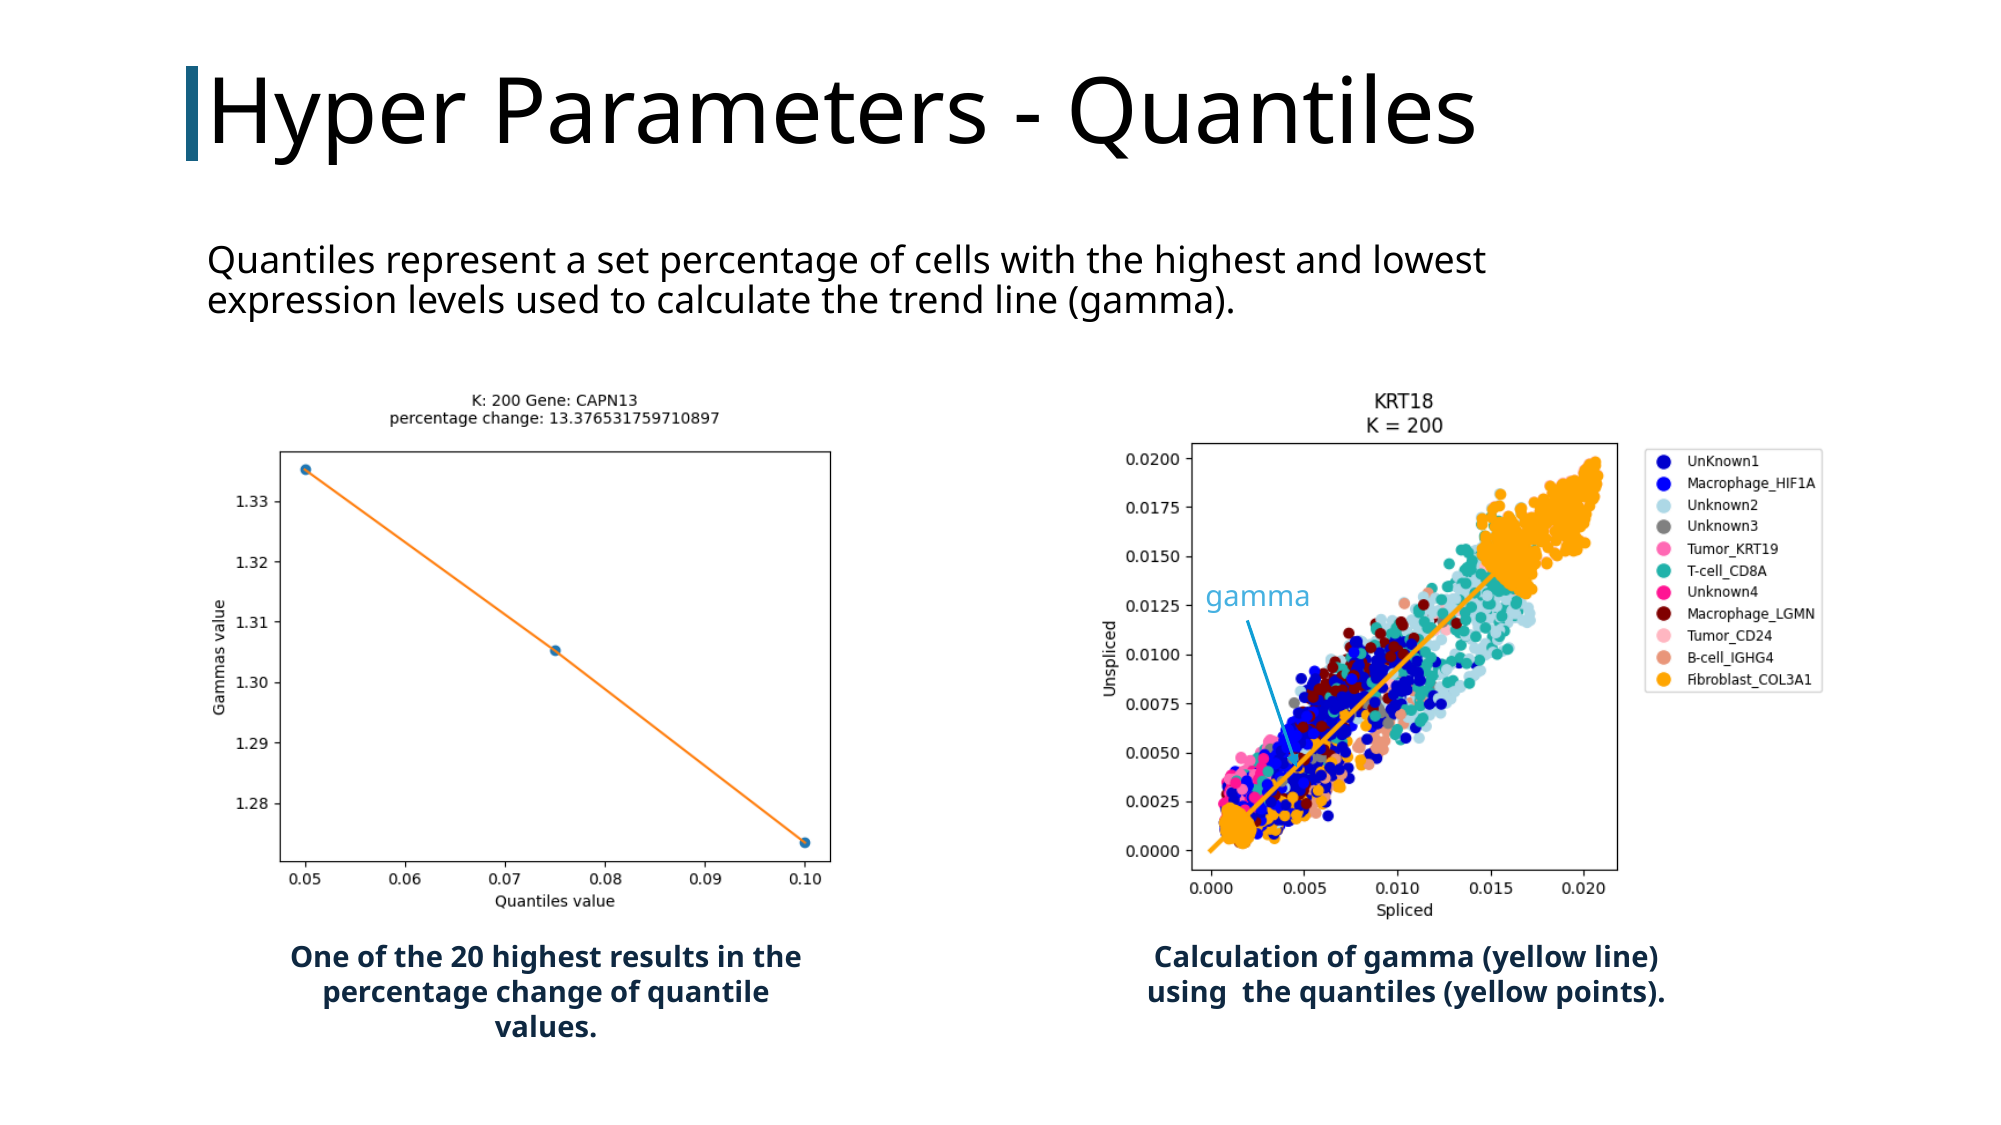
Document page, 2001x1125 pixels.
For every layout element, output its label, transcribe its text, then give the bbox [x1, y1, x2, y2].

list Quantiles represent a set percentage of cells with the highest and lowest expression levels used to calculate the trend line (gamma). [191, 233, 1580, 428]
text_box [1246, 619, 1298, 768]
picture [191, 387, 901, 920]
title Hyper Parameters - Quantiles [191, 27, 1754, 200]
text_box Calculation of gamma (yellow line) using the quantiles (yellow points). [1120, 932, 1693, 1016]
text_box One of the 20 highest results in the percentage change of quantile values. [260, 930, 832, 1051]
picture [1099, 375, 1840, 932]
